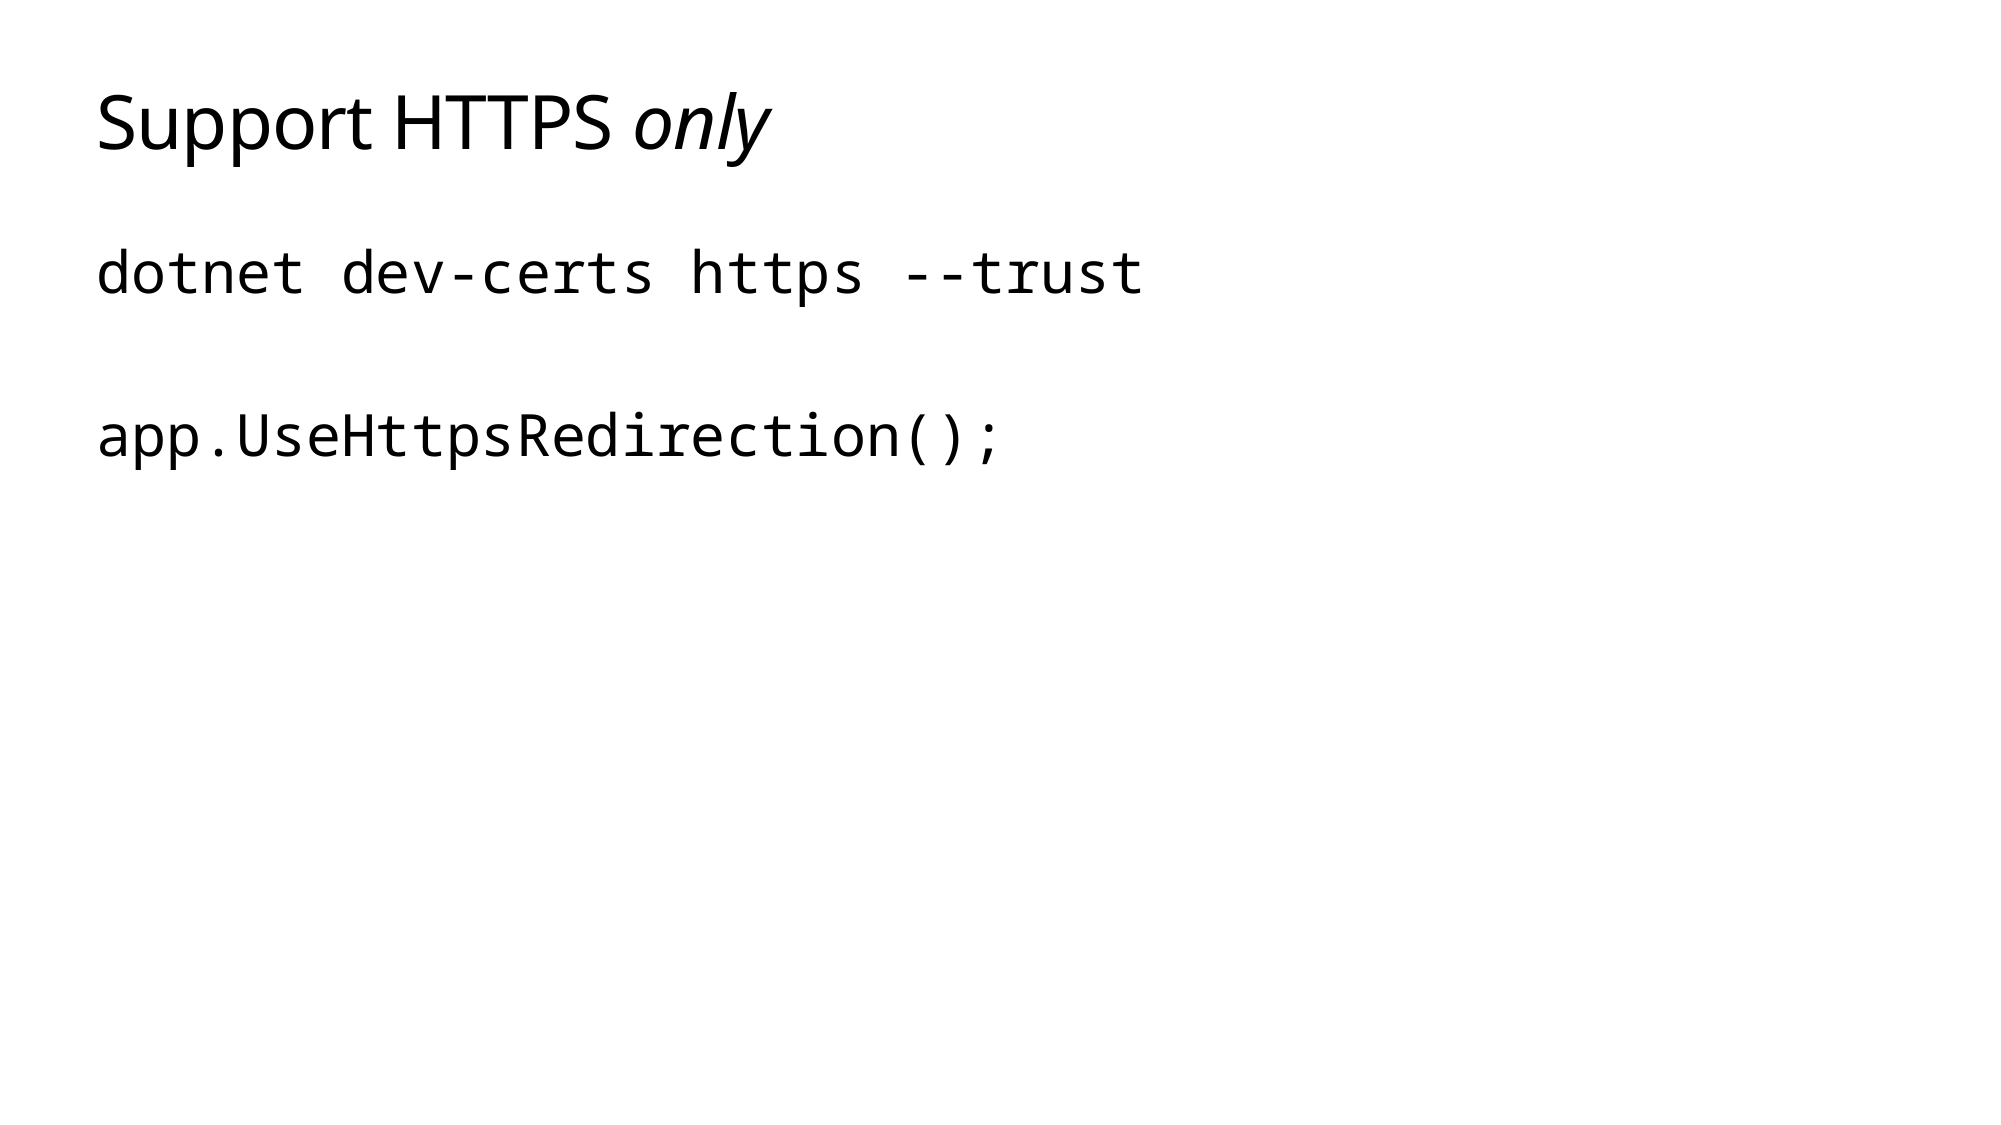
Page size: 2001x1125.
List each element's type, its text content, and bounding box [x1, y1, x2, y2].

list dotnet dev-certs https --trust app.UseHttpsRedirection(); [96, 235, 1904, 476]
title Support HTTPS only [96, 75, 1904, 166]
